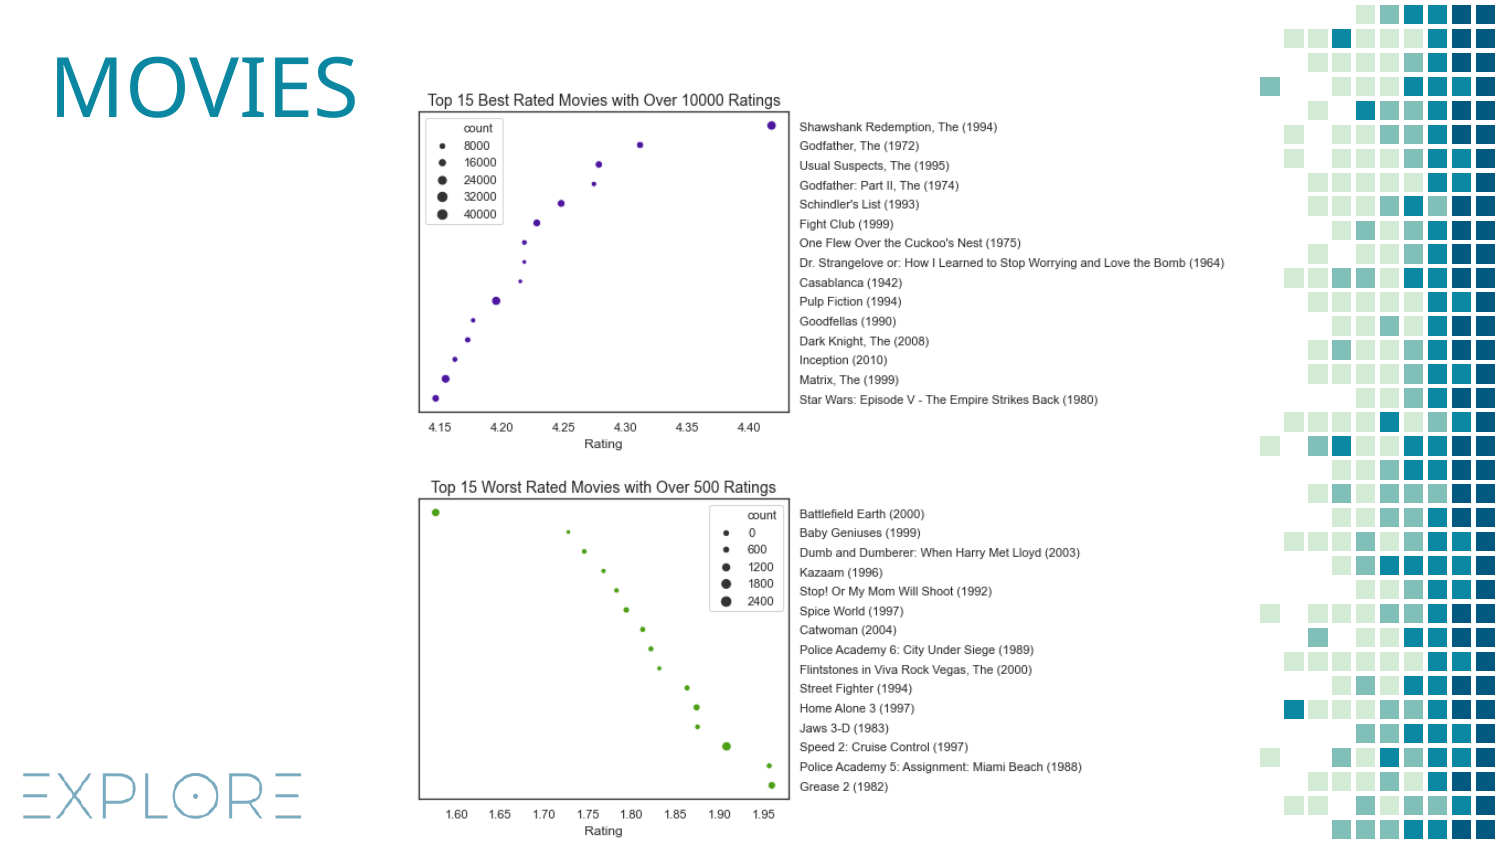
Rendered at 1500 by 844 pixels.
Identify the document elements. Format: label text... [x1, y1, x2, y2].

picture [410, 472, 1089, 844]
text_box MOVIES [34, 23, 1225, 149]
picture [21, 773, 302, 829]
picture [410, 86, 1232, 458]
